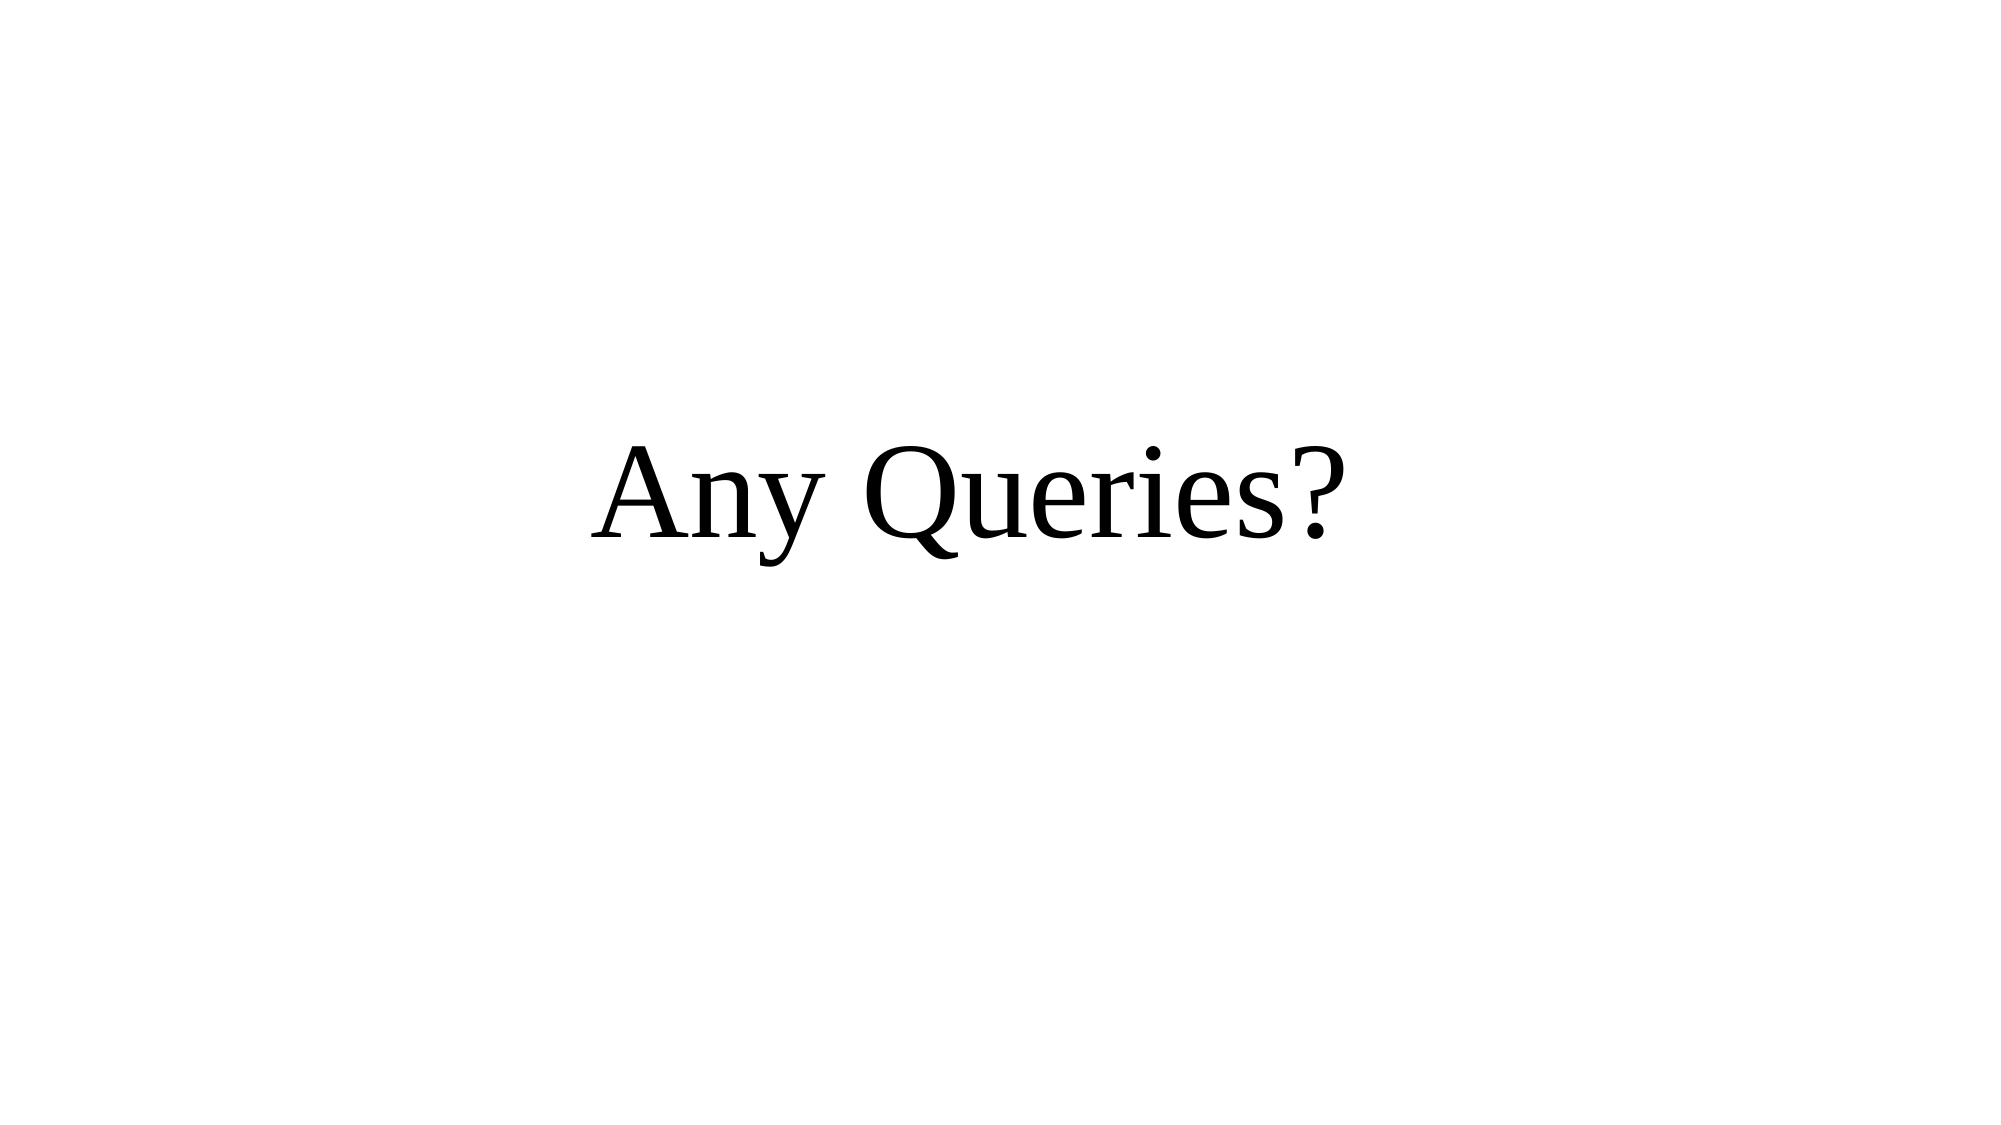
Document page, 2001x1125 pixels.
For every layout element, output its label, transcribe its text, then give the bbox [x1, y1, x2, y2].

list Any Queries? [275, 411, 2000, 1125]
